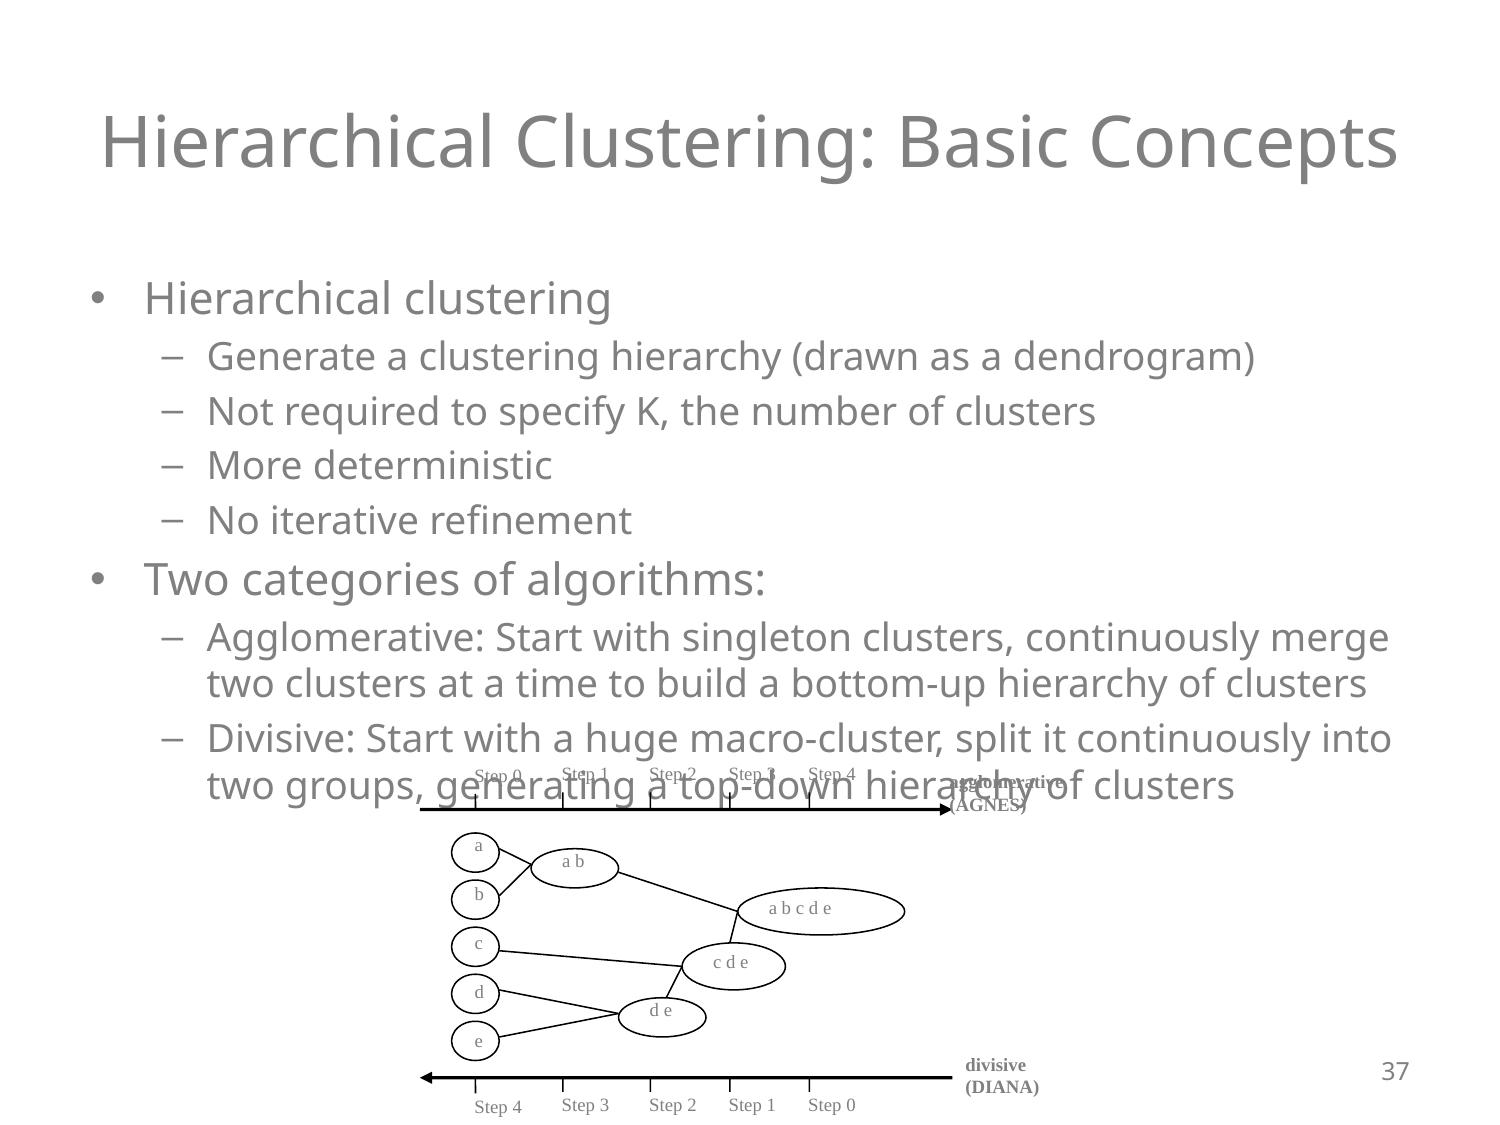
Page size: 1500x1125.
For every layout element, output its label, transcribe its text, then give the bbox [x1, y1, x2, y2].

list Hierarchical clustering Generate a clustering hierarchy (drawn as a dendrogram) Not required to specify K, the number of clusters More deterministic No iterative refinement Two categories of algorithms: Agglomerative: Start with singleton clusters, continuously merge two clusters at a time to build a bottom-up hierarchy of clusters Divisive: Start with a huge macro-cluster, split it continuously into two groups, generating a top-down hierarchy of clusters [75, 262, 1424, 841]
slide_number 37 [1084, 1042, 1425, 1103]
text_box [419, 754, 1080, 1125]
title Hierarchical Clustering: Basic Concepts [75, 45, 1425, 233]
